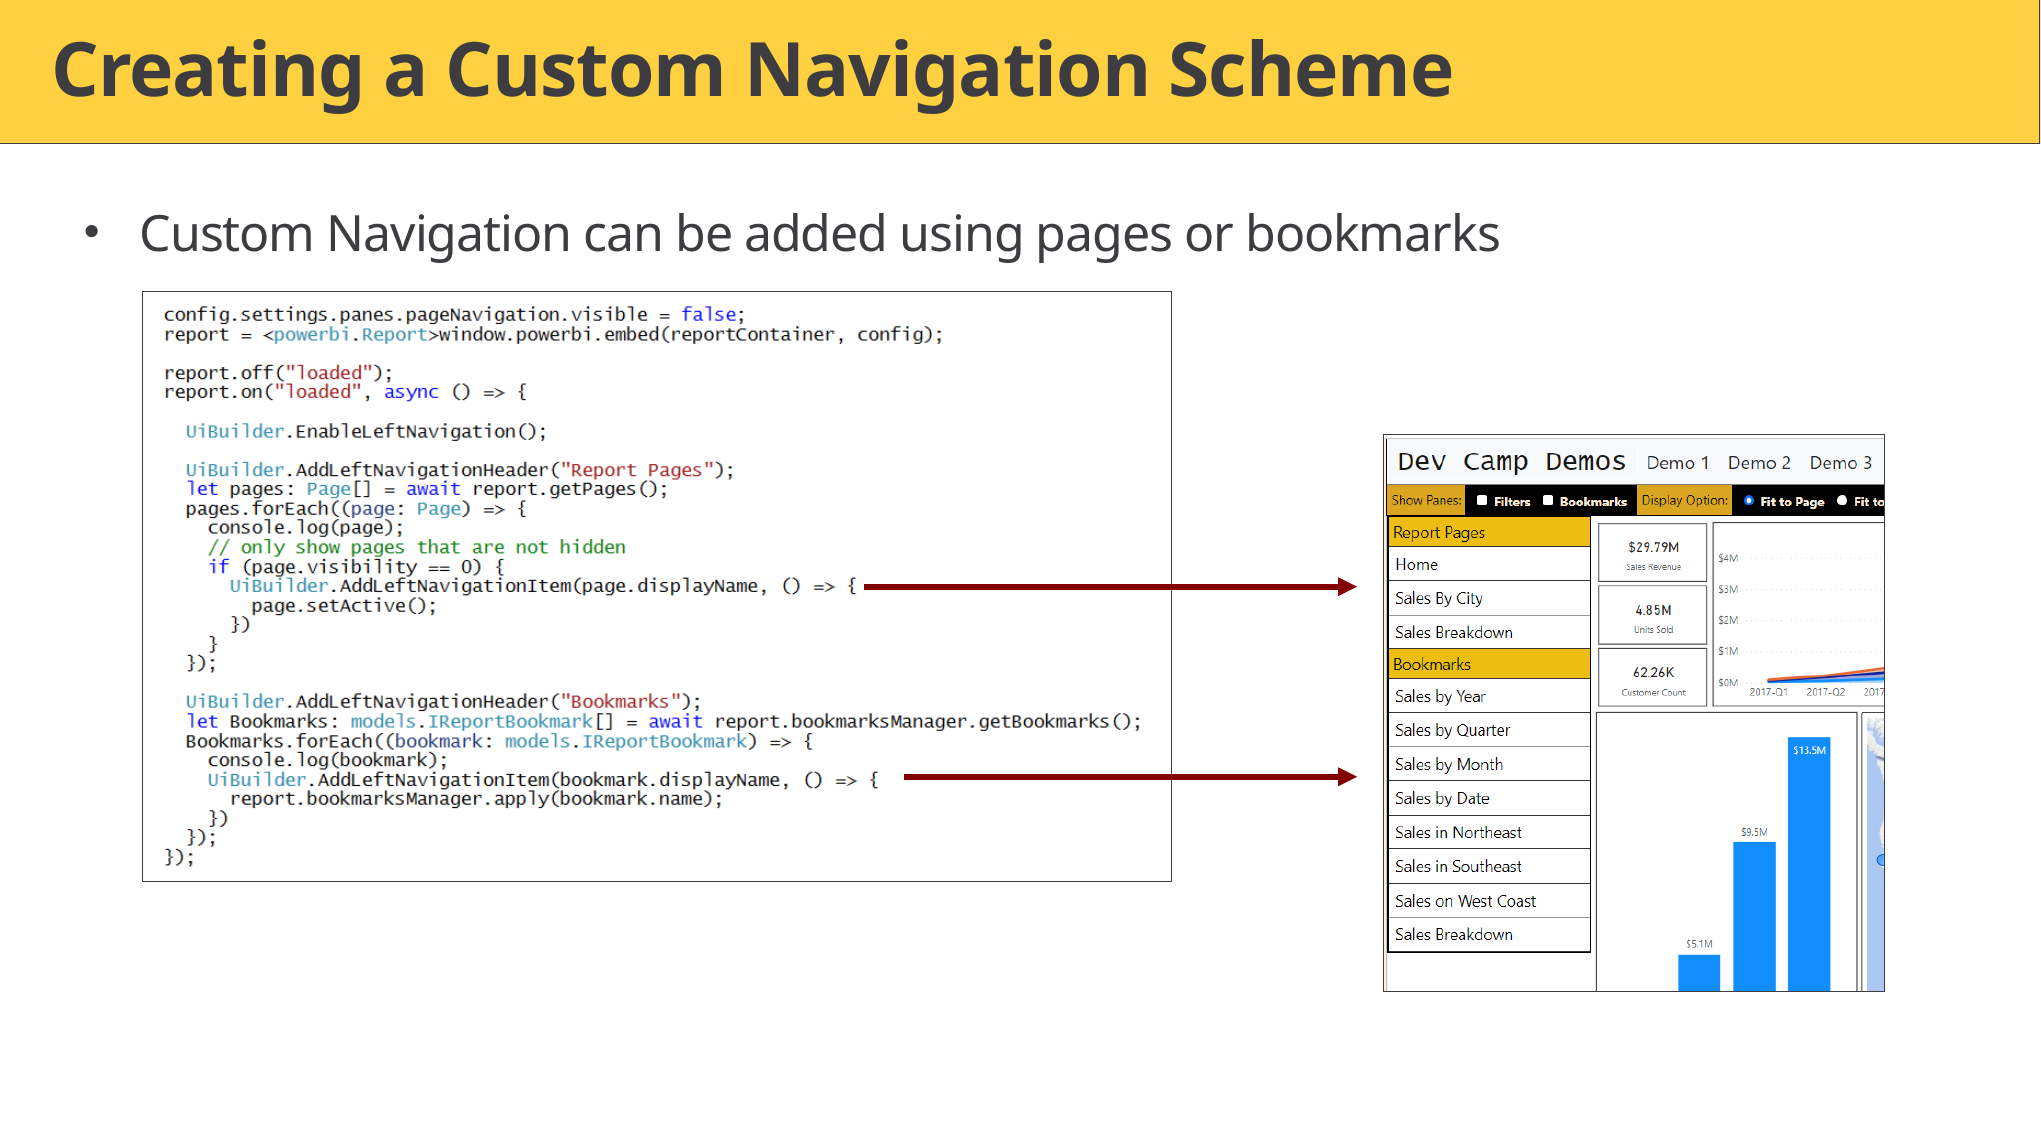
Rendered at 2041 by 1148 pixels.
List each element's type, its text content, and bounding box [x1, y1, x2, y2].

picture [142, 291, 1172, 882]
title Creating a Custom Navigation Scheme [51, 31, 1988, 113]
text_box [864, 434, 1885, 992]
list Custom Navigation can be added using pages or bookmarks [83, 201, 1988, 262]
